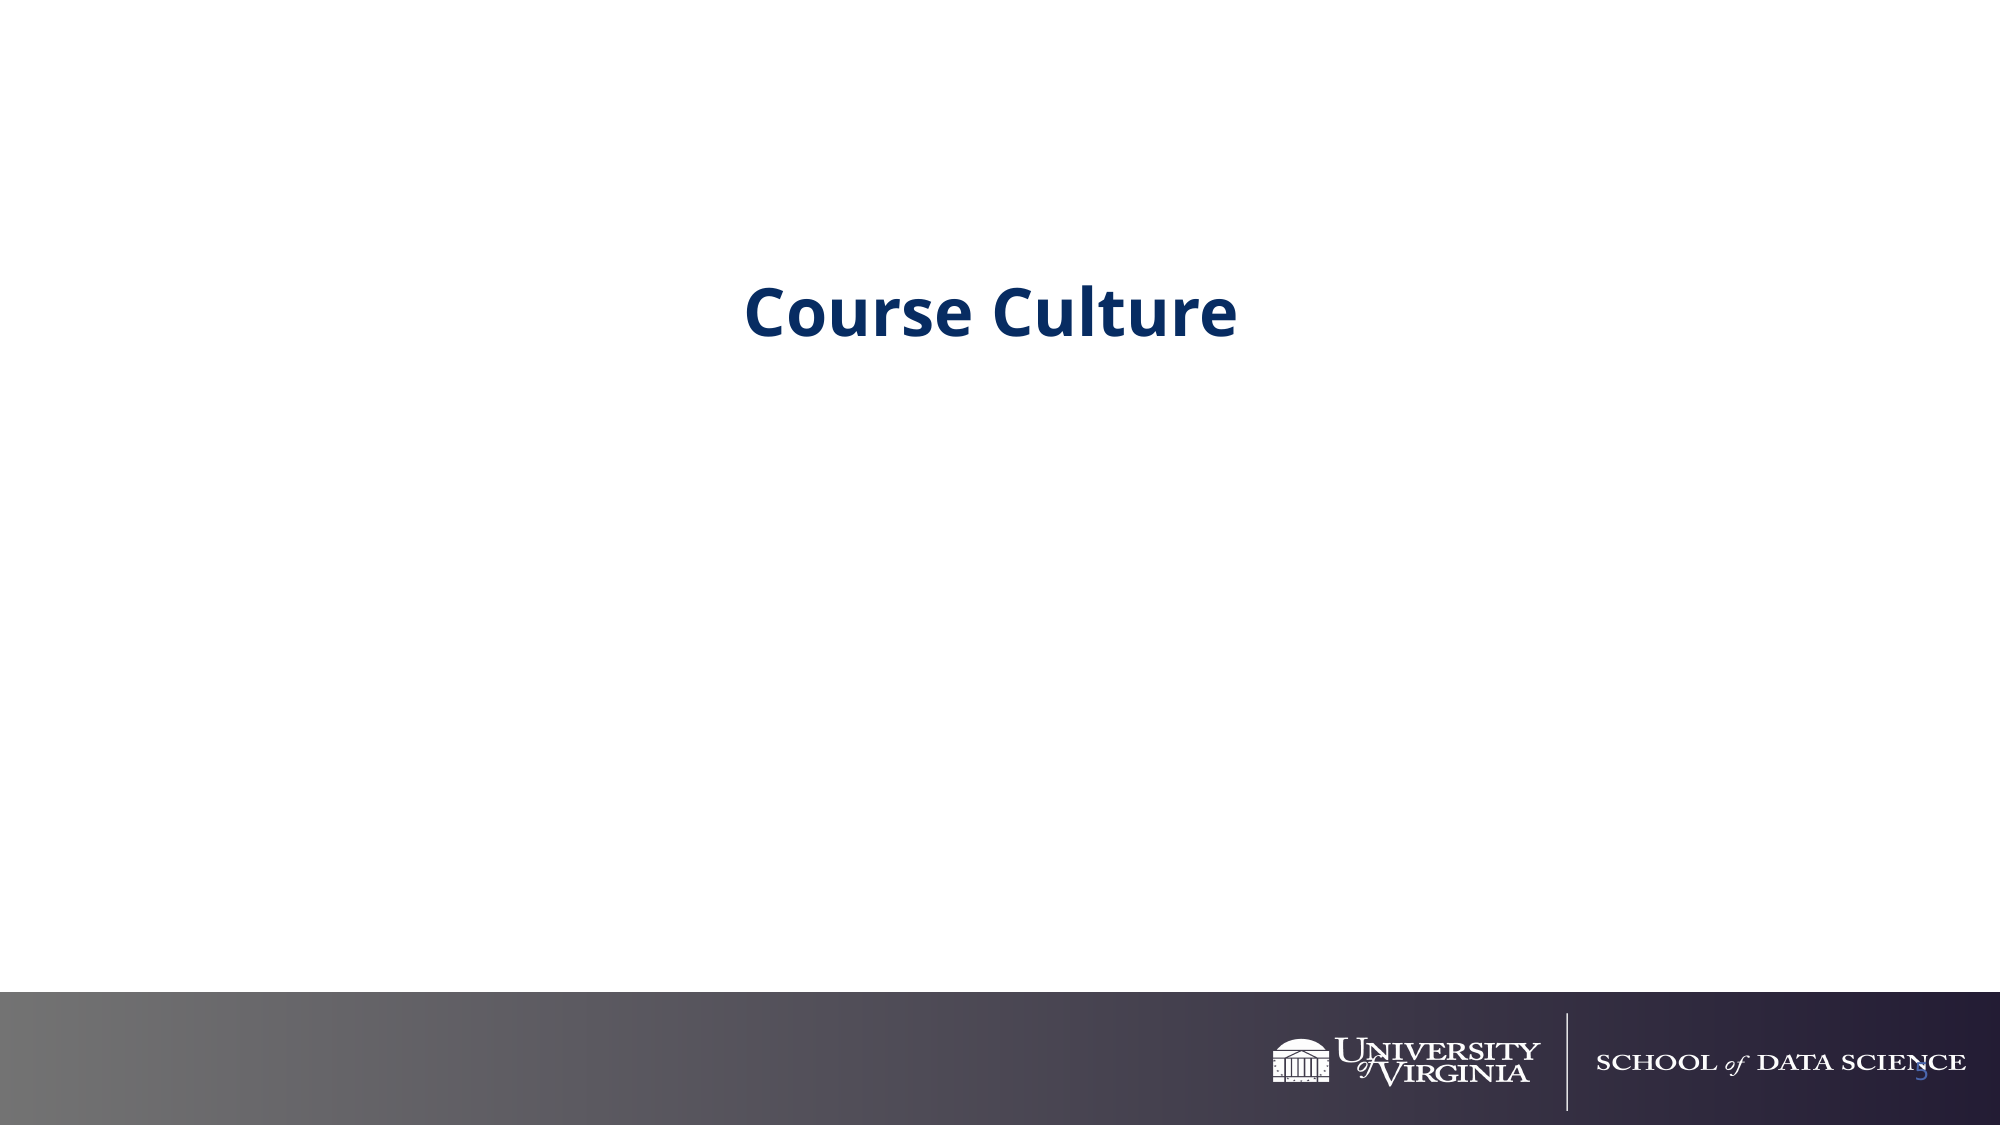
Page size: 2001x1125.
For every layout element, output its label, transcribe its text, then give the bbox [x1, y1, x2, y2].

picture [1273, 1013, 1966, 1111]
slide_number 5 [1493, 1042, 1944, 1103]
text_box Course Culture [431, 262, 1494, 358]
